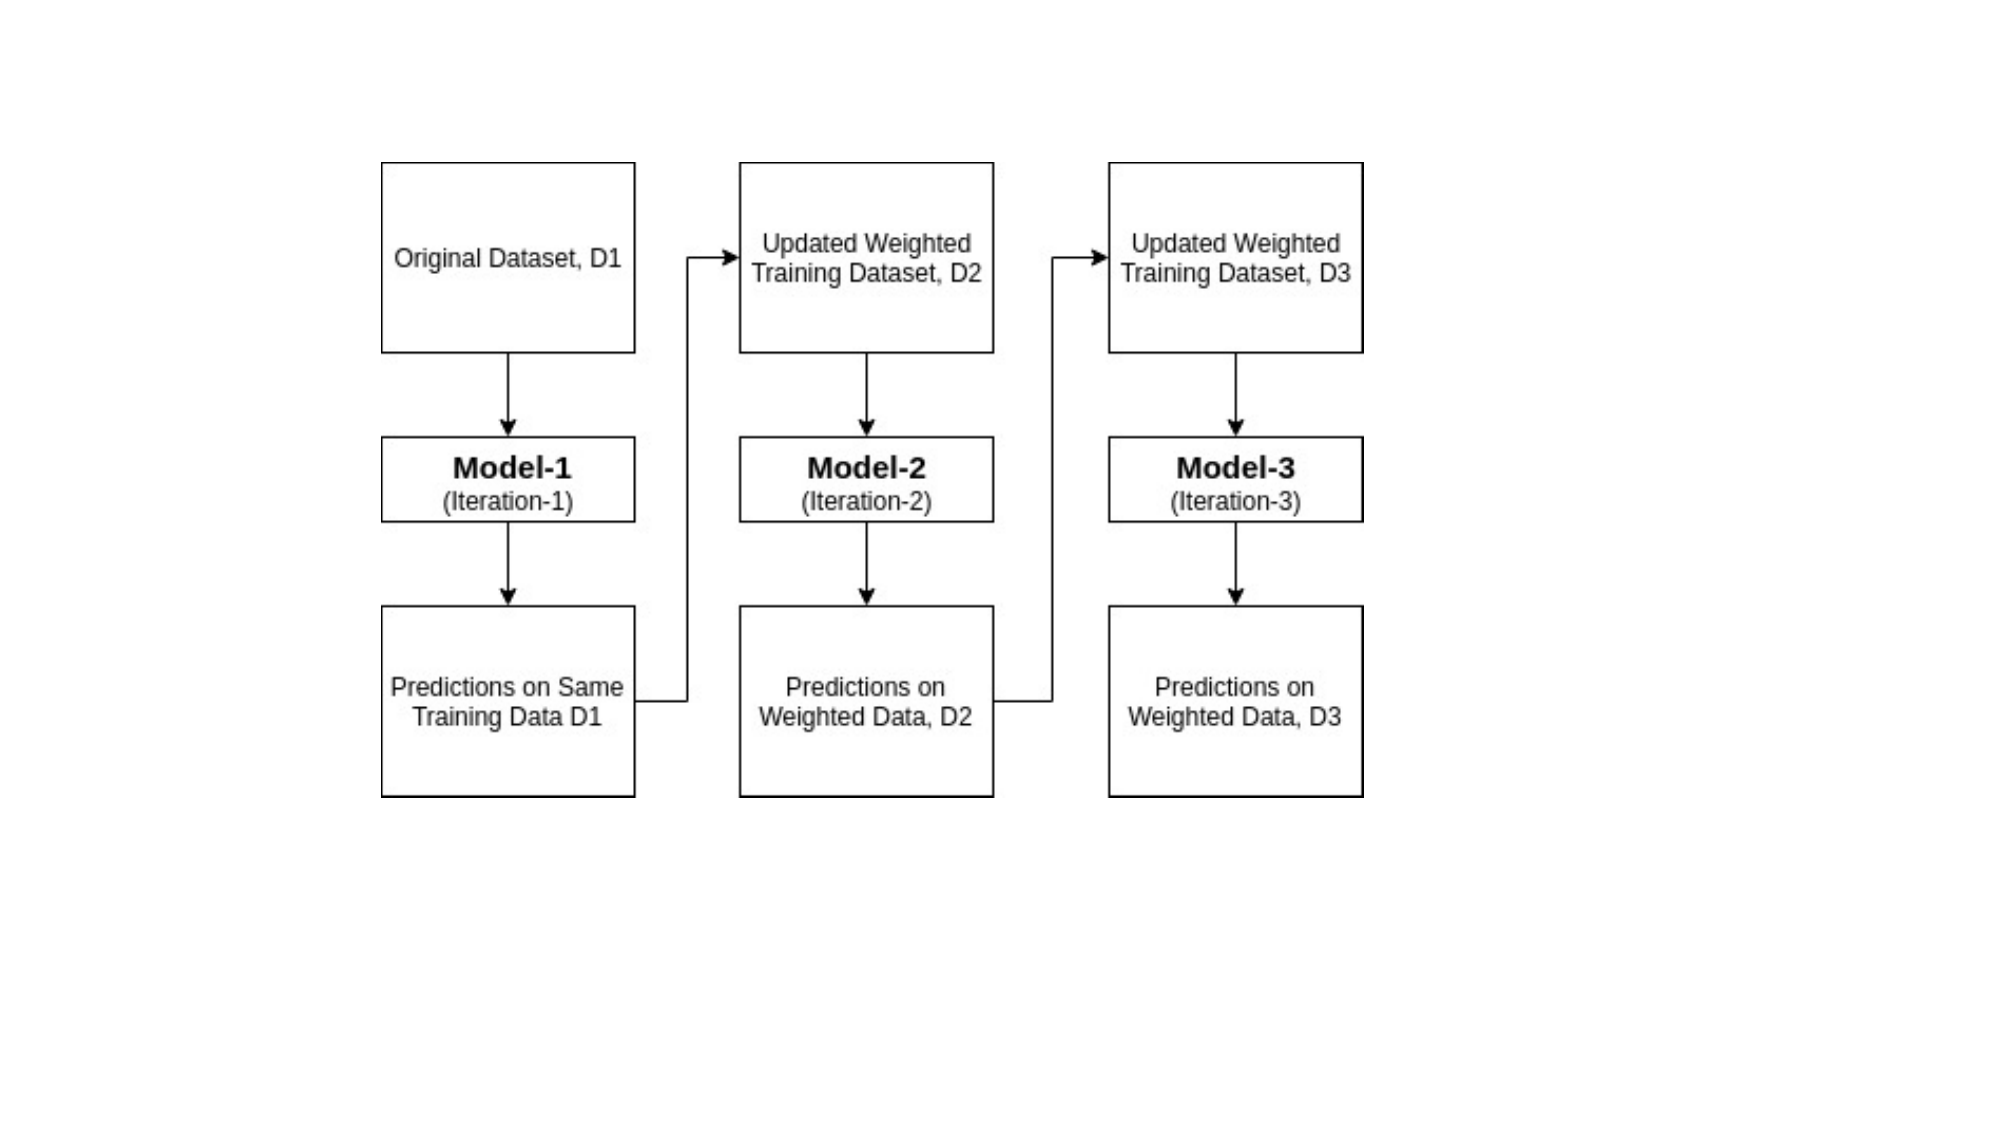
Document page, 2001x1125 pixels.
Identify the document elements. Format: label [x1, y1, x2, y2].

picture [381, 162, 1365, 798]
